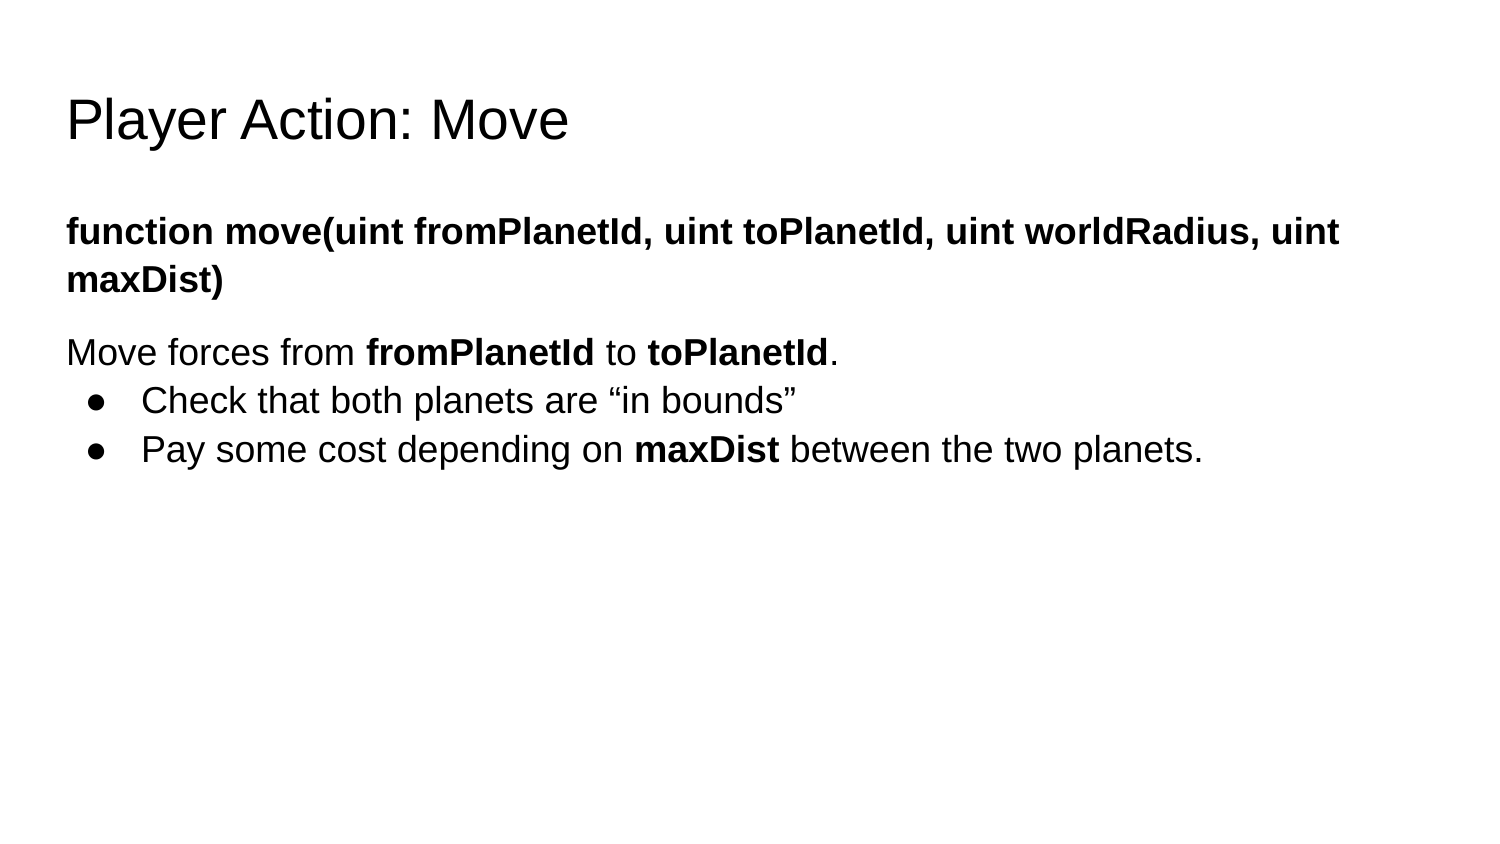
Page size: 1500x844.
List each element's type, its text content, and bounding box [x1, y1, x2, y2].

list function move(uint fromPlanetId, uint toPlanetId, uint worldRadius, uint maxDist) Move forces from fromPlanetId to toPlanetId. Check that both planets are “in bounds” Pay some cost depending on maxDist between the two planets. [51, 189, 1449, 750]
title Player Action: Move [51, 72, 1449, 167]
